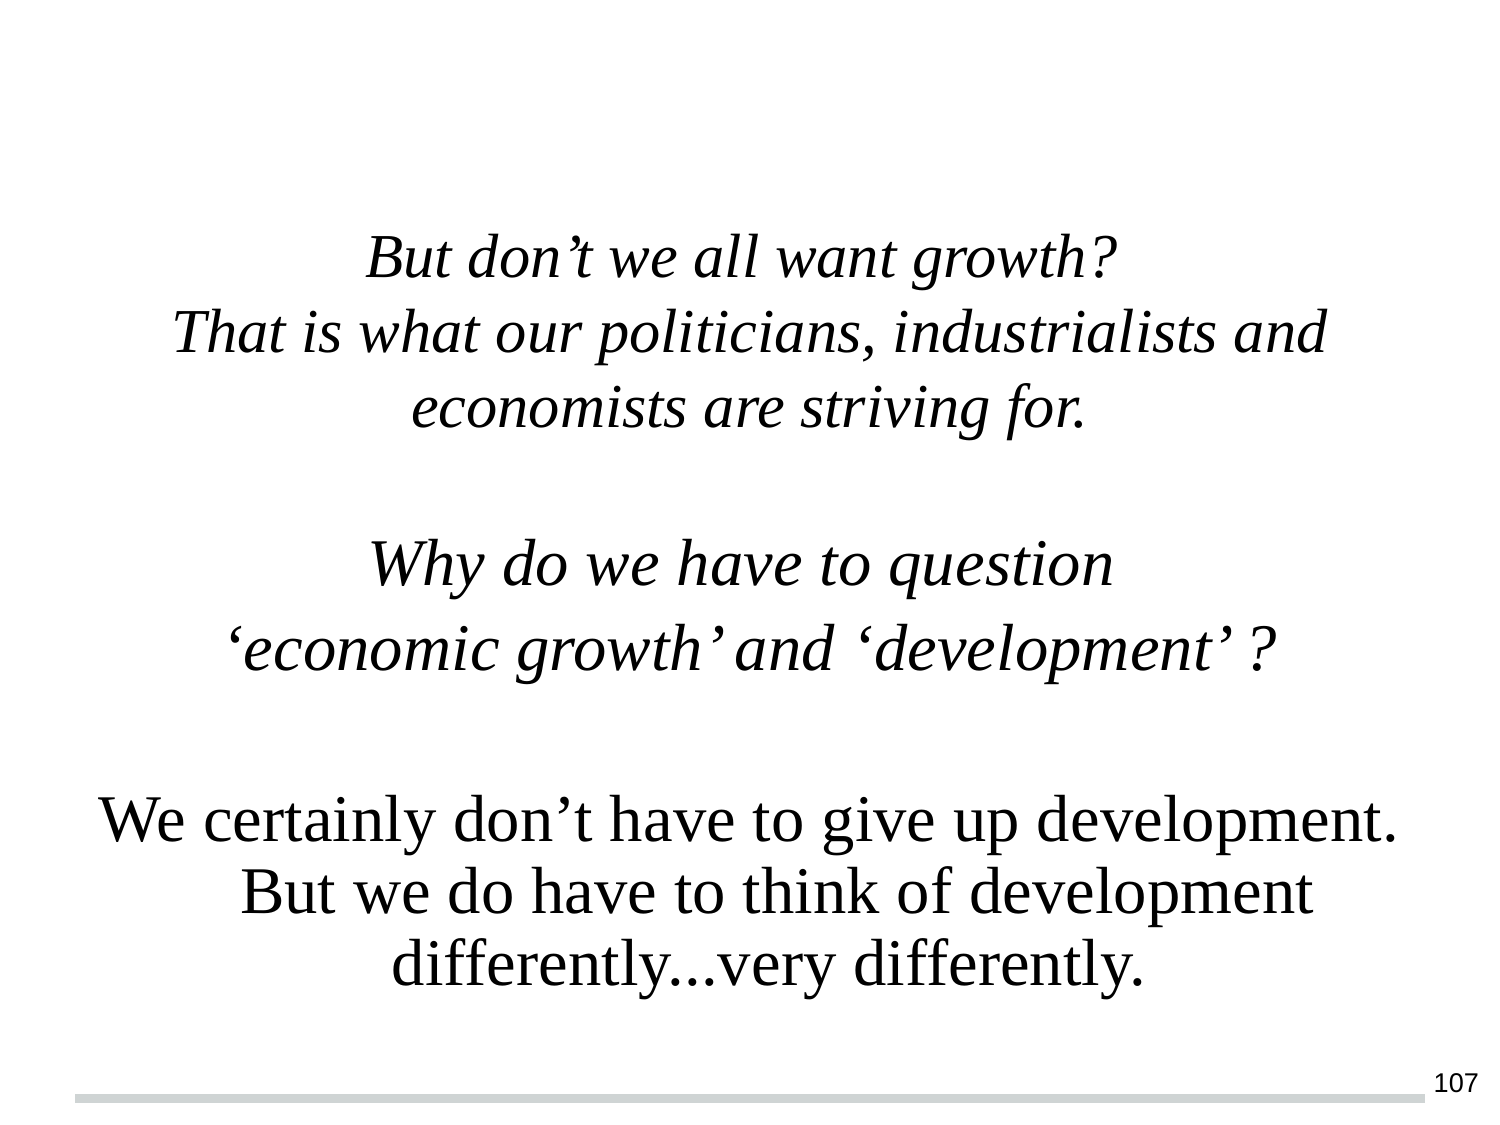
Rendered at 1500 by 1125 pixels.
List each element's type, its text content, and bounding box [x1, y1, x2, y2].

slide_number ‹#› [1403, 1038, 1494, 1125]
list But don’t we all want growth? That is what our politicians, industrialists and economists are striving for. Why do we have to question ‘economic growth’ and ‘development’ ? We certainly don’t have to give up development. But we do have to think of development differently...very differently. [75, 200, 1425, 1010]
